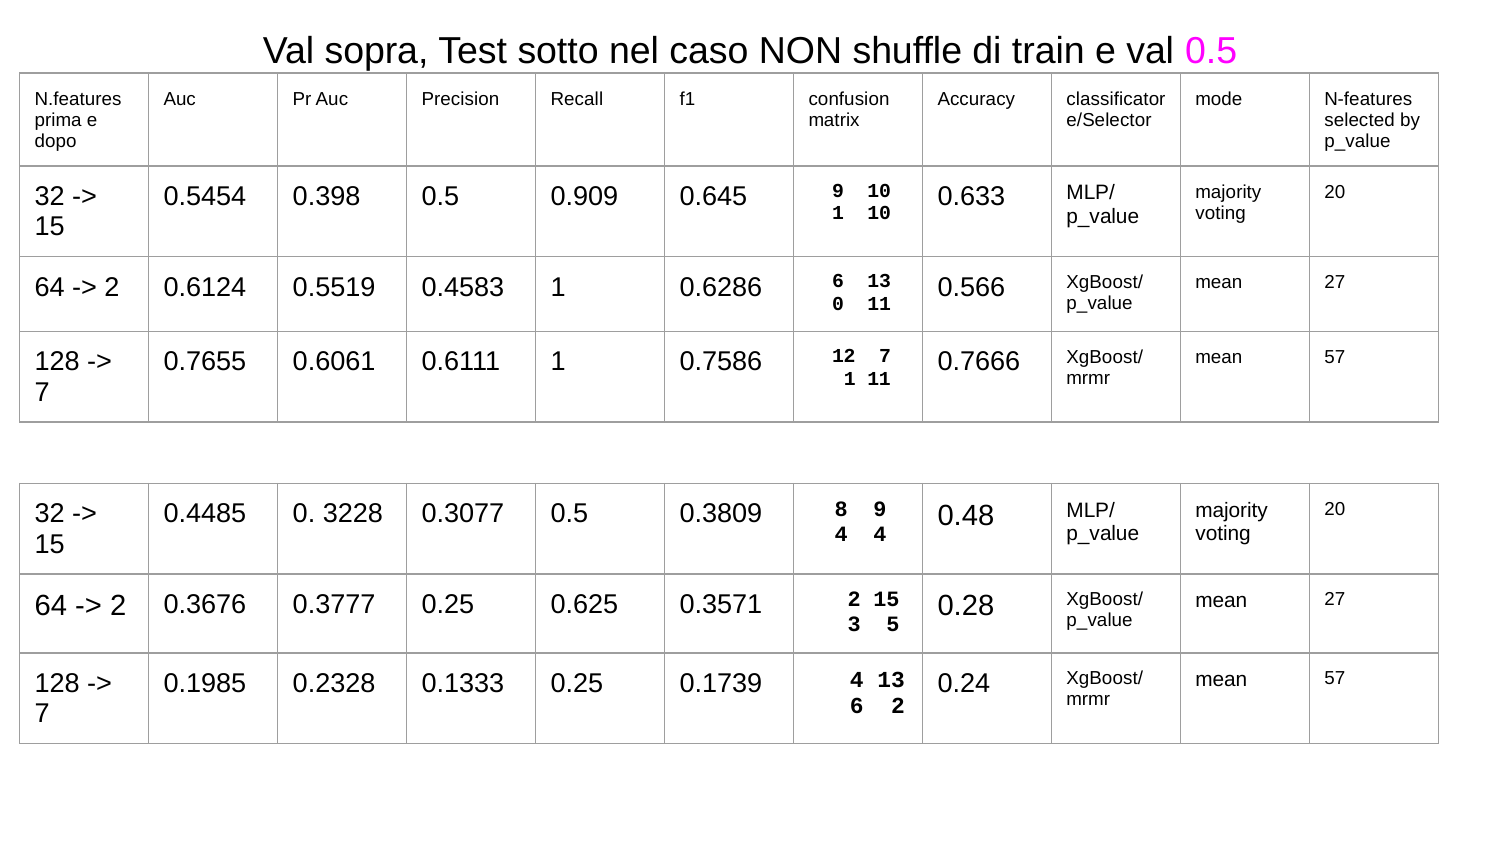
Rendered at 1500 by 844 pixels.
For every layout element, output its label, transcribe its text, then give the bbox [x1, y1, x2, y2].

table_cell 0.6111 [407, 332, 535, 421]
table_header 0.3809 [665, 484, 793, 573]
table_cell XgBoost/mrmr [1052, 654, 1180, 743]
table_cell 27 [1310, 575, 1438, 652]
table_header MLP/p_value [1052, 484, 1180, 573]
text_box Val sopra, Test sotto nel caso NON shuffle di train e val 0.5 [15, 10, 1485, 107]
table_header 0. 3228 [278, 484, 406, 573]
table_header N-features selected by p_value [1310, 74, 1438, 165]
table_cell 0.566 [923, 257, 1051, 331]
table_cell 64 -> 2 [20, 575, 148, 652]
table_header 0.3077 [407, 484, 535, 573]
table_cell 20 [1310, 167, 1438, 256]
table_cell 0.3676 [149, 575, 277, 652]
table_cell 0.7666 [923, 332, 1051, 421]
table_cell 0.5 [407, 167, 535, 256]
table_cell 0.3571 [665, 575, 793, 652]
table_header Accuracy [923, 74, 1051, 165]
table_cell XgBoost/p_value [1052, 575, 1180, 652]
table_cell 0.25 [407, 575, 535, 652]
table_cell 0.5519 [278, 257, 406, 331]
table_header 0.48 [923, 484, 1051, 573]
table_header confusion matrix [794, 74, 922, 165]
table_header 8 9 4 4 [794, 484, 922, 573]
table_cell mean [1181, 332, 1309, 421]
table_cell 57 [1310, 654, 1438, 743]
table_cell 0.7655 [149, 332, 277, 421]
table_cell XgBoost/mrmr [1052, 332, 1180, 421]
table_header Recall [536, 74, 664, 165]
table_cell mean [1181, 654, 1309, 743]
table_cell 0.625 [536, 575, 664, 652]
table_cell 0.398 [278, 167, 406, 256]
table_cell 6 13 0 11 [794, 257, 922, 331]
table_cell 0.28 [923, 575, 1051, 652]
table_header 32 -> 15 [20, 484, 148, 573]
table_cell 0.1333 [407, 654, 535, 743]
table_cell 0.1985 [149, 654, 277, 743]
table_cell 27 [1310, 257, 1438, 331]
table_cell 128 -> 7 [20, 654, 148, 743]
table_cell 57 [1310, 332, 1438, 421]
table_header Pr Auc [278, 74, 406, 165]
table_header 20 [1310, 484, 1438, 573]
table_cell 0.6124 [149, 257, 277, 331]
table_cell 0.645 [665, 167, 793, 256]
table_cell majority voting [1181, 167, 1309, 256]
table_header 0.5 [536, 484, 664, 573]
table_cell XgBoost/p_value [1052, 257, 1180, 331]
table_header classificatore/Selector [1052, 74, 1180, 165]
table_header majority voting [1181, 484, 1309, 573]
table_cell 0.633 [923, 167, 1051, 256]
table_cell 2 15 3 5 [794, 575, 922, 652]
table_cell 0.2328 [278, 654, 406, 743]
table_header f1 [665, 74, 793, 165]
table_cell 12 7 1 11 [794, 332, 922, 421]
table_cell 128 -> 7 [20, 332, 148, 421]
table_cell mean [1181, 575, 1309, 652]
table_cell 4 13 6 2 [794, 654, 922, 743]
table_cell 32 -> 15 [20, 167, 148, 256]
table_header Precision [407, 74, 535, 165]
table_cell 1 [536, 332, 664, 421]
table_cell 0.24 [923, 654, 1051, 743]
table_cell 0.6061 [278, 332, 406, 421]
table_cell MLP/p_value [1052, 167, 1180, 256]
table_cell 0.25 [536, 654, 664, 743]
table_cell 0.1739 [665, 654, 793, 743]
table_header mode [1181, 74, 1309, 165]
table_cell 0.909 [536, 167, 664, 256]
table_cell 64 -> 2 [20, 257, 148, 331]
table_header N.features prima e dopo [20, 74, 148, 165]
table_cell 1 [536, 257, 664, 331]
table_cell mean [1181, 257, 1309, 331]
table_cell 0.5454 [149, 167, 277, 256]
table_cell 0.7586 [665, 332, 793, 421]
table_header Auc [149, 74, 277, 165]
table_cell 0.6286 [665, 257, 793, 331]
table_cell 0.3777 [278, 575, 406, 652]
table_header 0.4485 [149, 484, 277, 573]
table_cell 0.4583 [407, 257, 535, 331]
table_cell 9 10 1 10 [794, 167, 922, 256]
